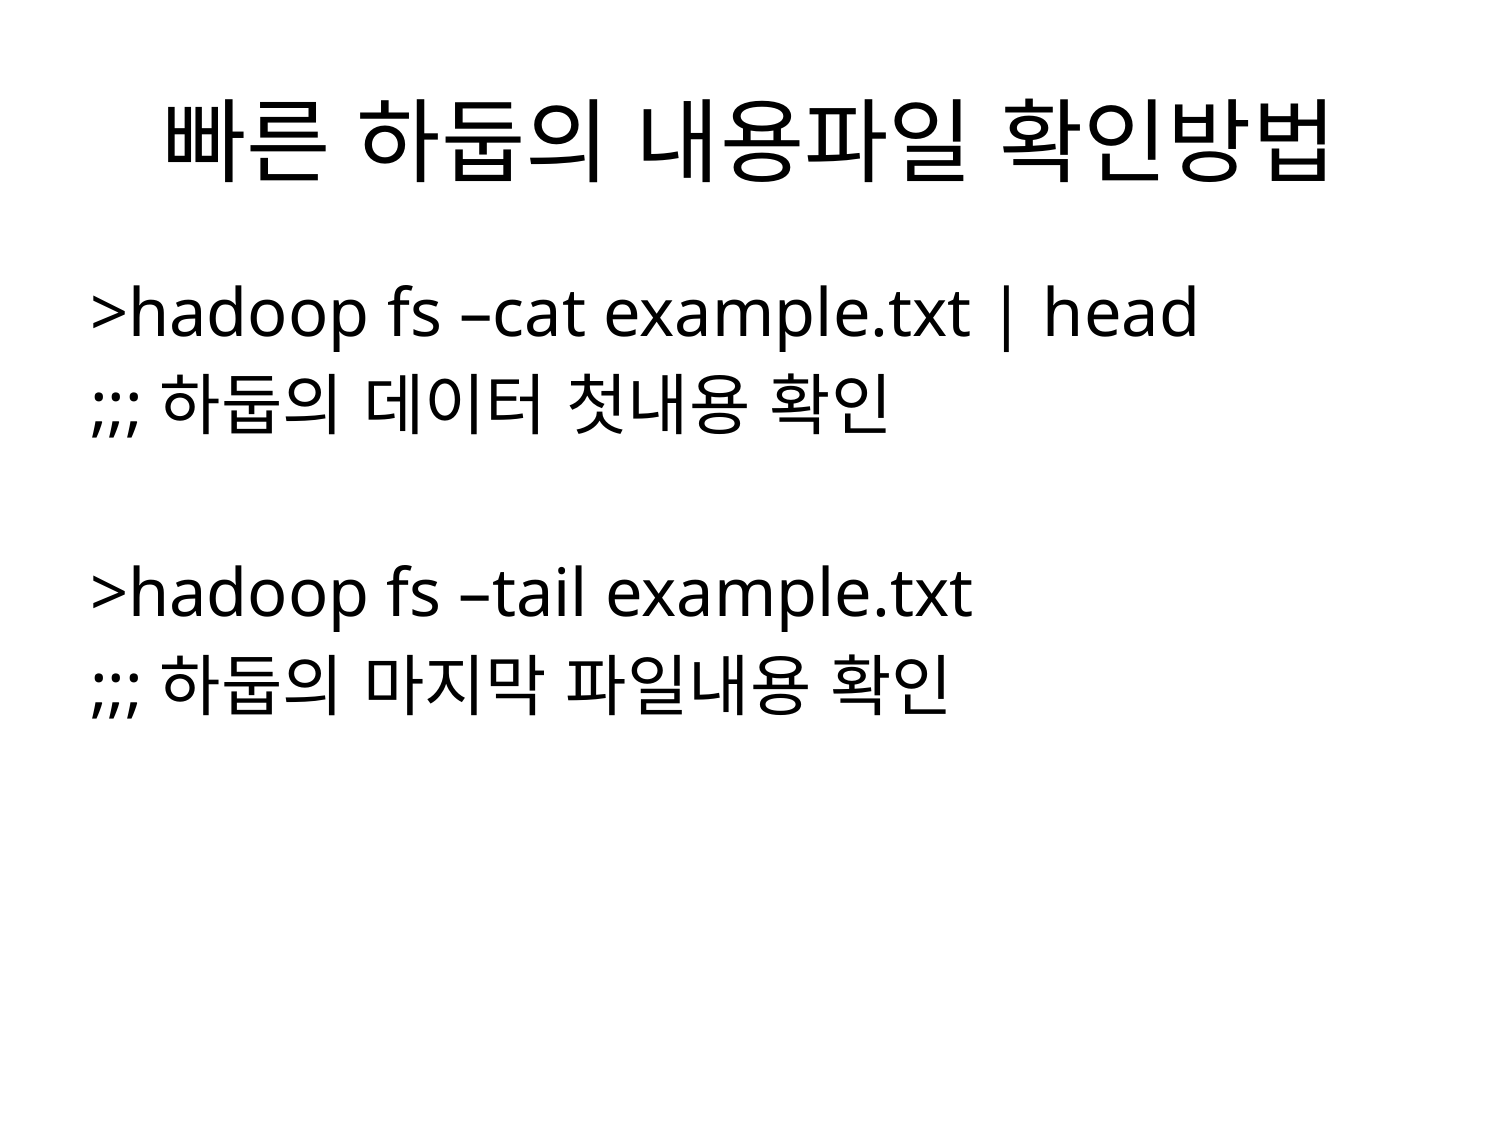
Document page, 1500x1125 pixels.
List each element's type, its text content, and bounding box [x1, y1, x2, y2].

title 빠른 하둡의 내용파일 확인방법 [75, 45, 1425, 233]
list >hadoop fs –cat example.txt | head ;;;하둡의 데이터 첫내용 확인 >hadoop fs –tail example.txt ;;;하둡의 마지막 파일내용 확인 [75, 262, 1425, 1005]
